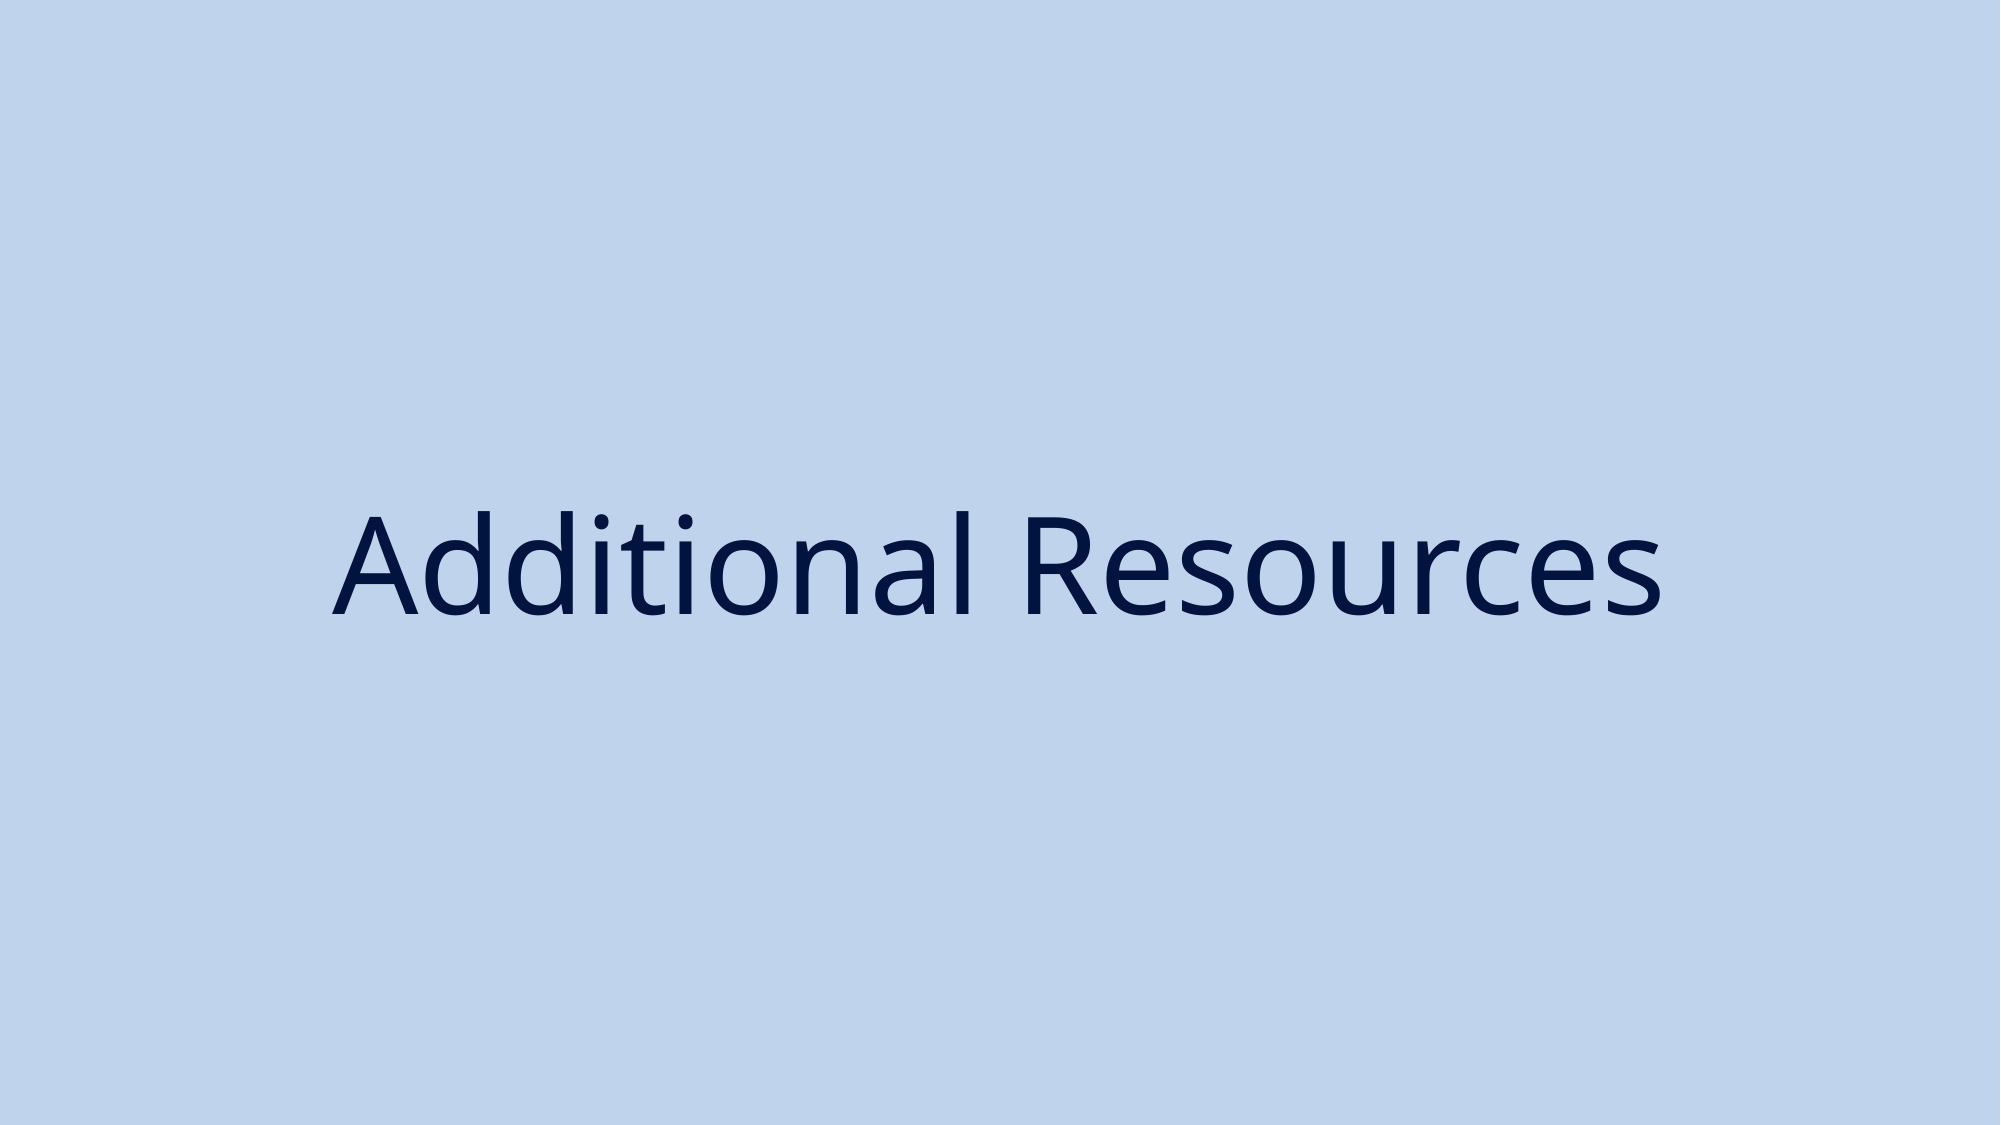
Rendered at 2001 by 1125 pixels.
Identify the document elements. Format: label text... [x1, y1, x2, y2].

text_box Additional Resources [327, 501, 1672, 607]
